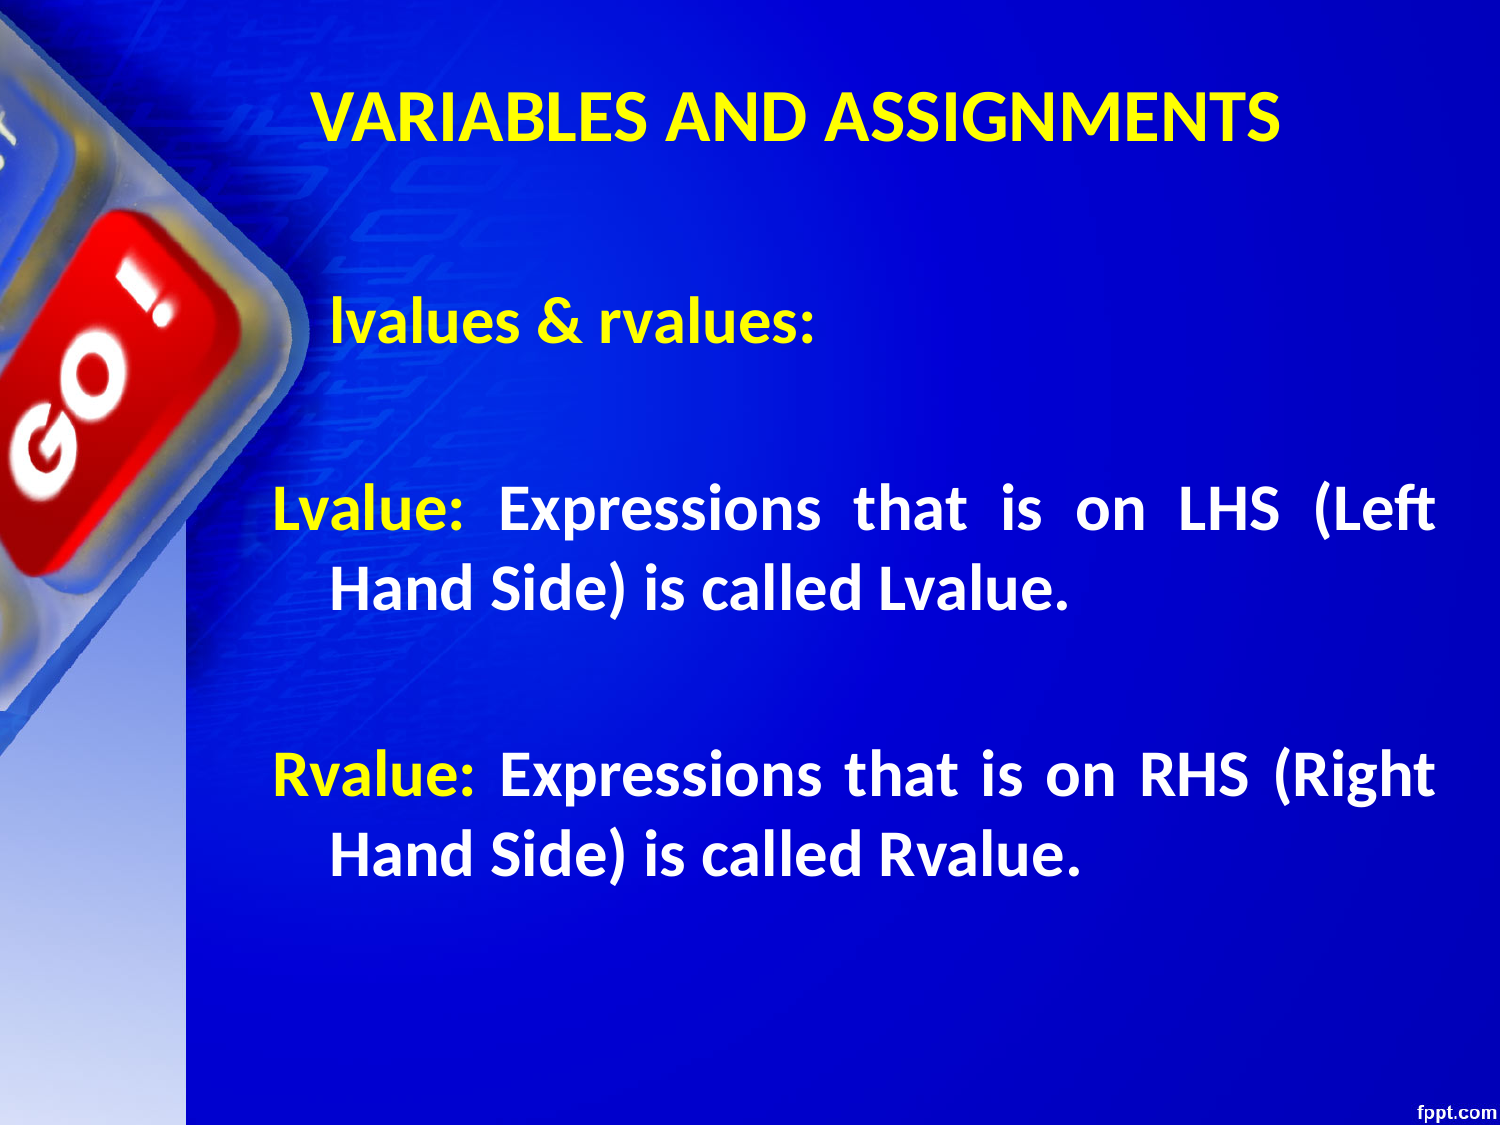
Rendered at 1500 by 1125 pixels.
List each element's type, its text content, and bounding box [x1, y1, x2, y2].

picture [0, 0, 1500, 1125]
title VARIABLES AND ASSIGNMENTS [117, 46, 1477, 176]
text_box lvalues & rvalues: Lvalue: Expressions that is on LHS (Left Hand Side) is called Lvalue. Rvalue: Expressions that is on RHS (Right Hand Side) is called Rvalue. [257, 269, 1454, 997]
